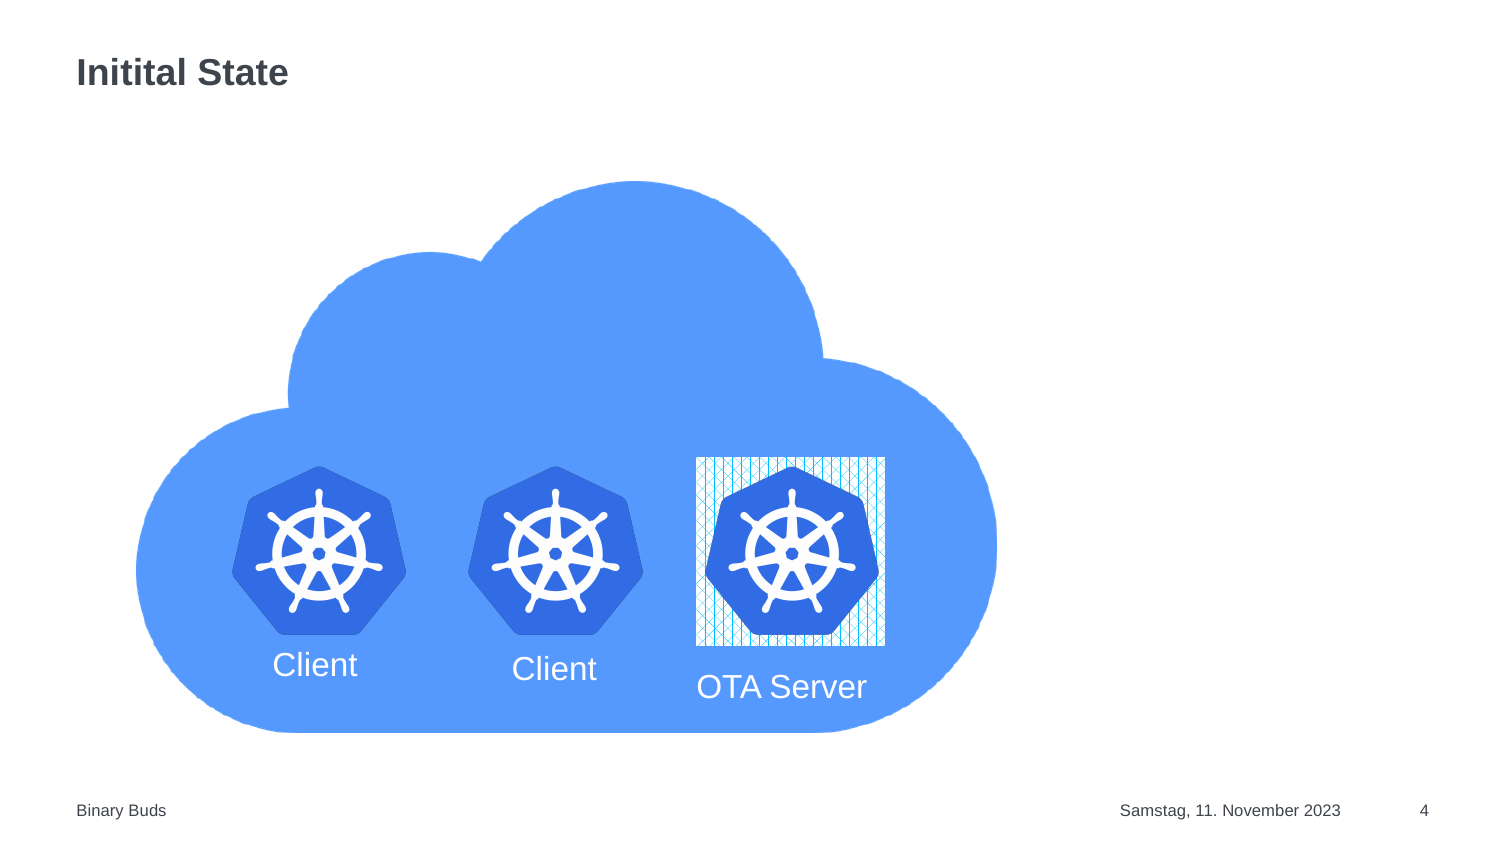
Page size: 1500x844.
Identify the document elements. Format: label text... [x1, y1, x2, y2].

picture [459, 457, 649, 646]
picture [696, 457, 704, 646]
title Initital State [76, 53, 1430, 95]
slide_number 4 [1392, 799, 1430, 821]
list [136, 181, 997, 734]
picture [223, 457, 412, 646]
footer Binary Buds [76, 799, 1072, 821]
picture [707, 457, 884, 646]
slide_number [1119, 799, 1360, 844]
